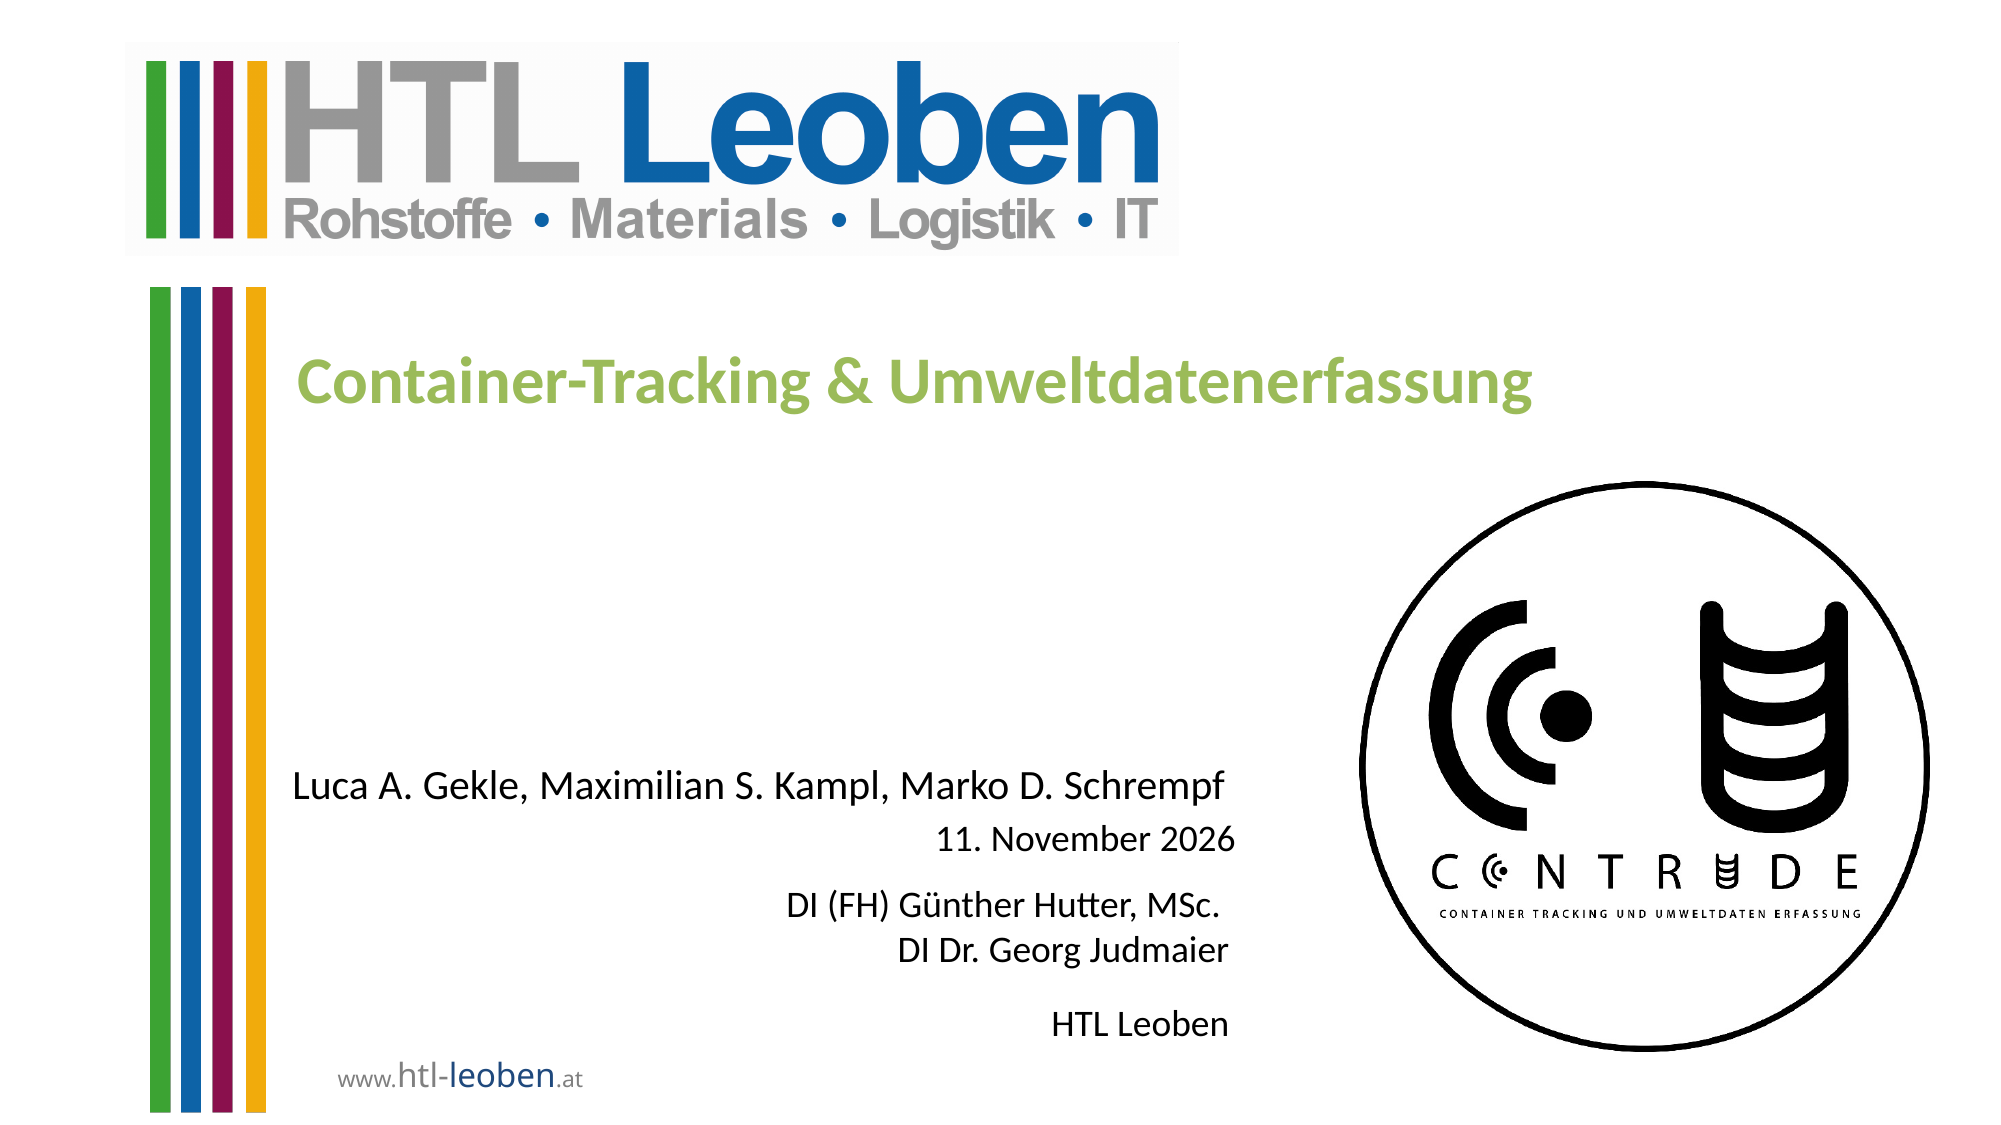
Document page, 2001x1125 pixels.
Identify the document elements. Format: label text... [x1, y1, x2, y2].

text_box DI (FH) Günther Hutter, MSc. DI Dr. Georg Judmaier [192, 873, 1239, 978]
text_box Luca A. Gekle, Maximilian S. Kampl, Marko D. Schrempf [198, 750, 1244, 815]
text_box HTL Leoben [192, 991, 1239, 1051]
text_box Container-Tracking & Umweltdatenerfassung [282, 329, 1819, 453]
picture [1358, 481, 1930, 1052]
picture [125, 42, 1179, 256]
text_box 24. Februar 2025 [199, 806, 1245, 867]
picture [150, 286, 266, 1113]
